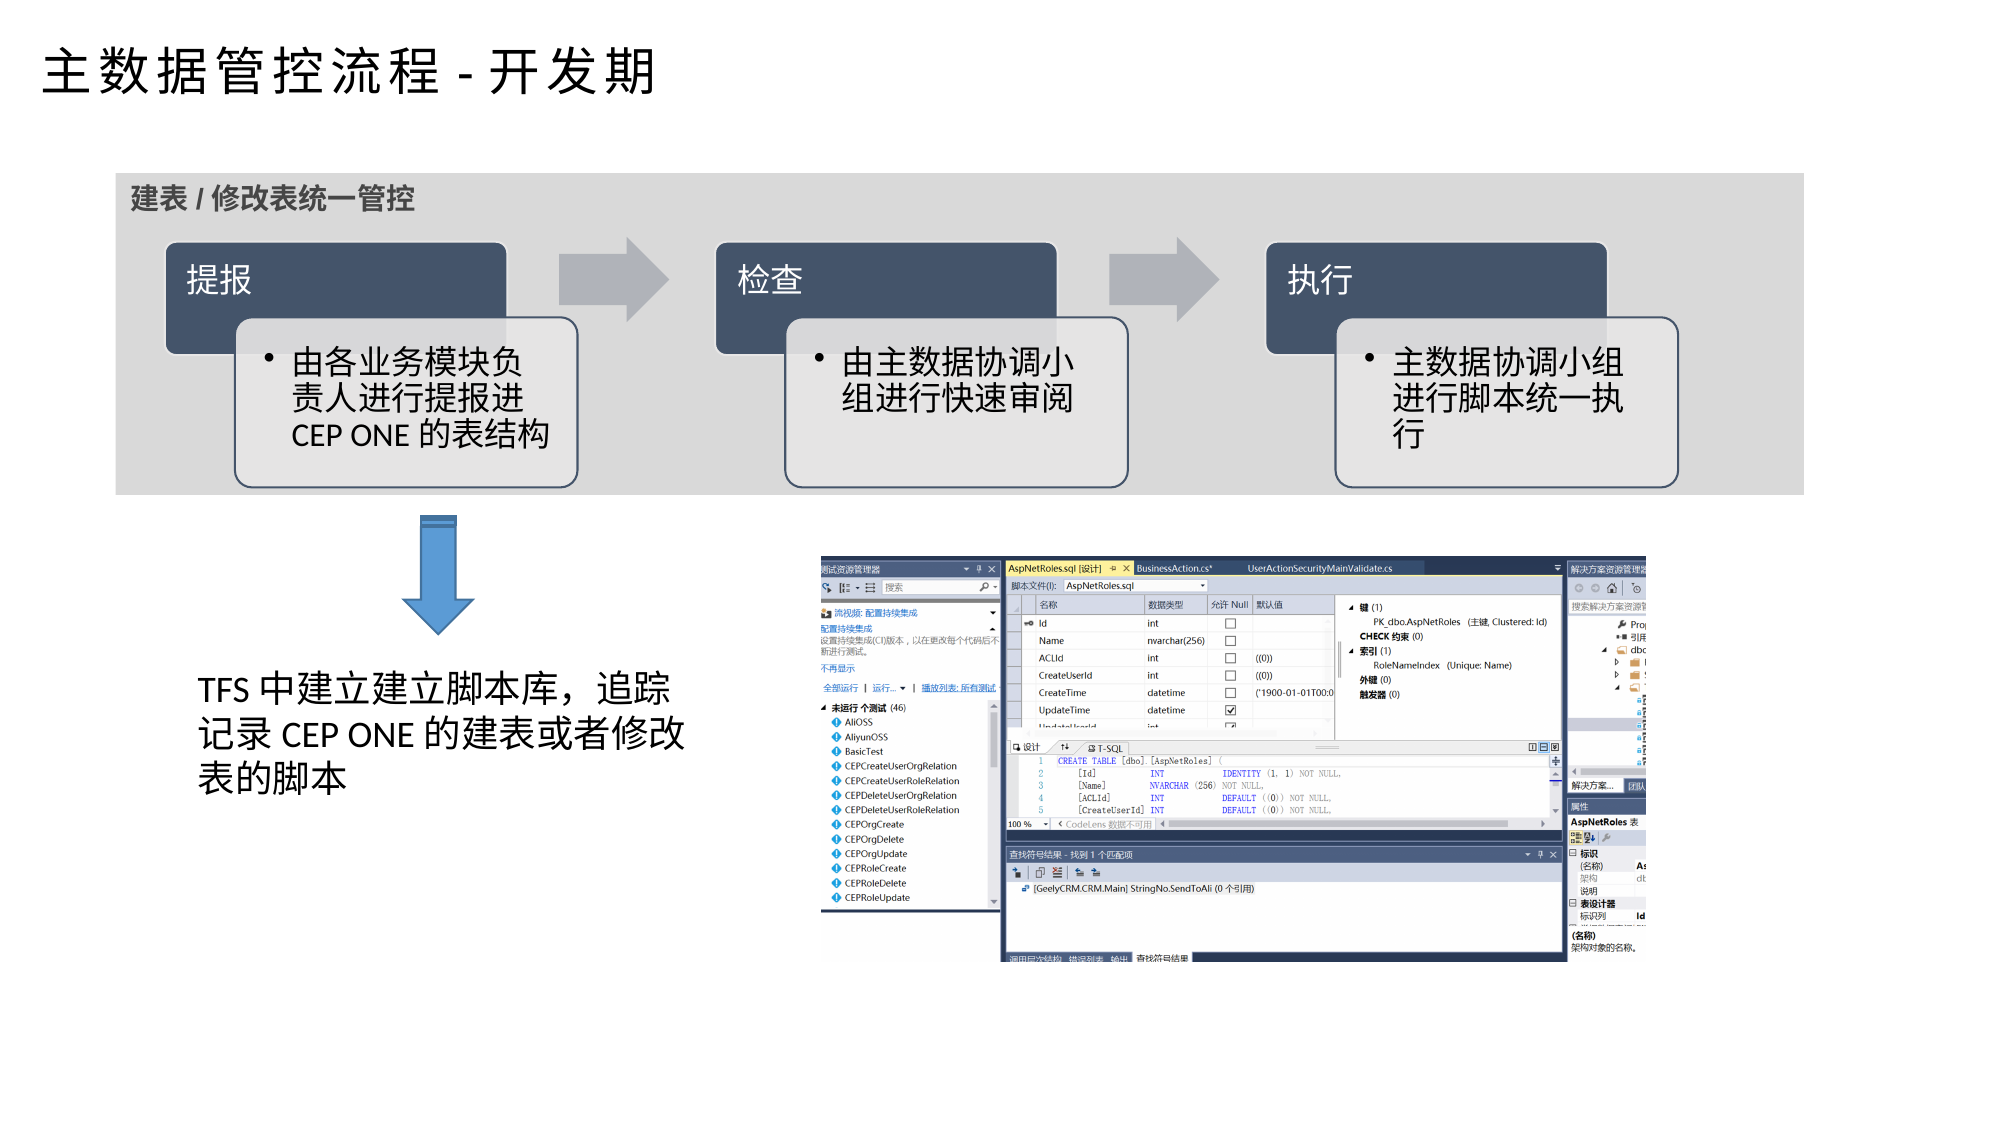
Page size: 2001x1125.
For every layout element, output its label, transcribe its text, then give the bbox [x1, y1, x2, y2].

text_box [164, 234, 1679, 495]
text_box TFS中建立建立脚本库，追踪记录CEP ONE的建表或者修改表的脚本 [183, 657, 702, 808]
text_box [401, 515, 476, 636]
list 主数据管控流程-开发期 [25, 29, 1190, 112]
text_box 建表/修改表统一管控 [115, 173, 1804, 495]
picture [821, 556, 1646, 962]
